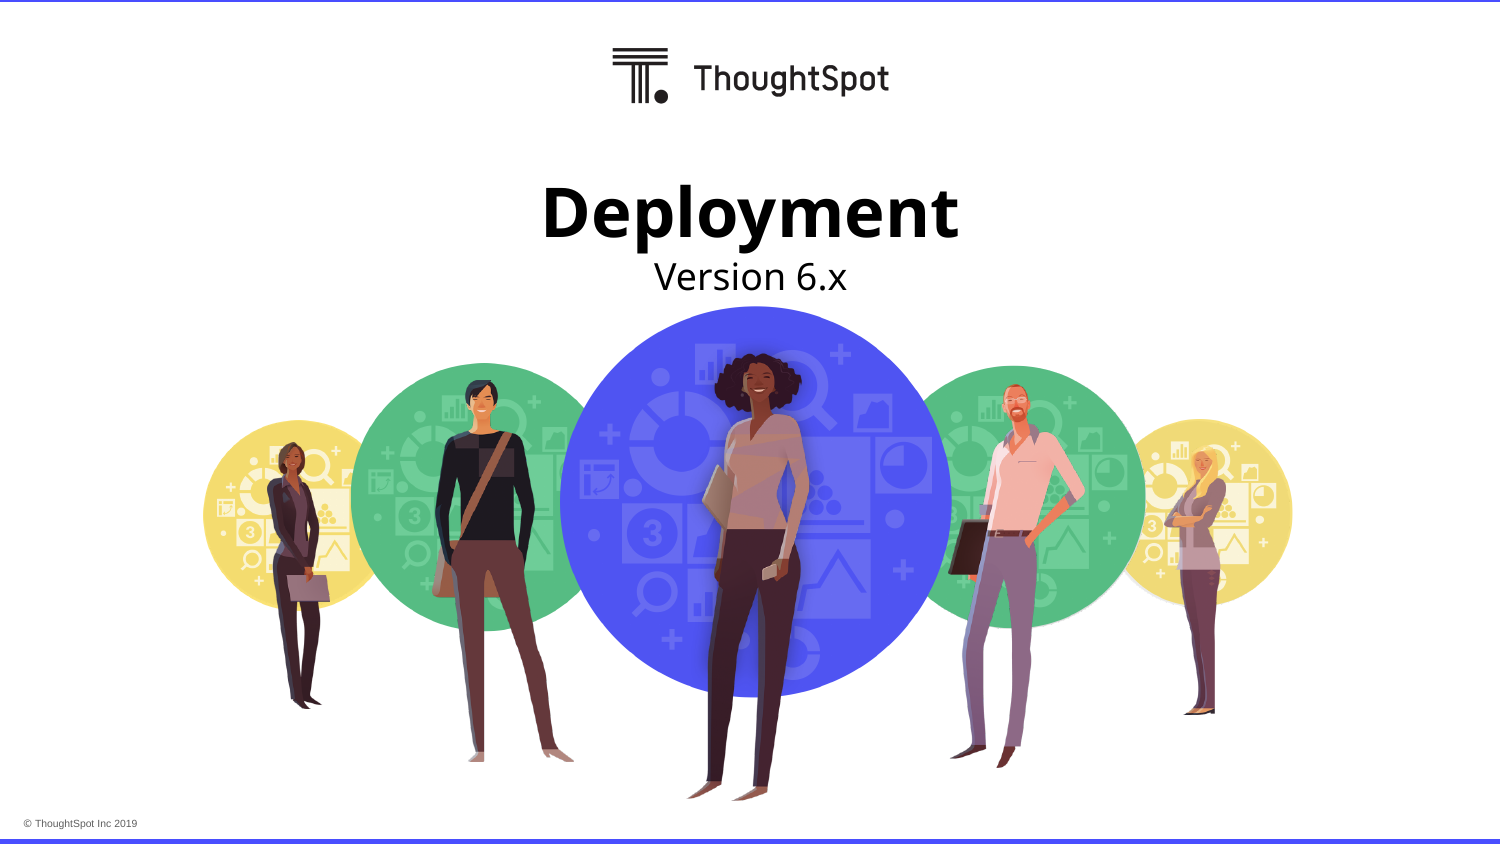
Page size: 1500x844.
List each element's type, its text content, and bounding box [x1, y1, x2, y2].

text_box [62, 169, 1439, 307]
picture [184, 286, 1311, 801]
picture [558, 36, 944, 119]
text_box © ThoughtSpot Inc 2019 [20, 814, 165, 834]
